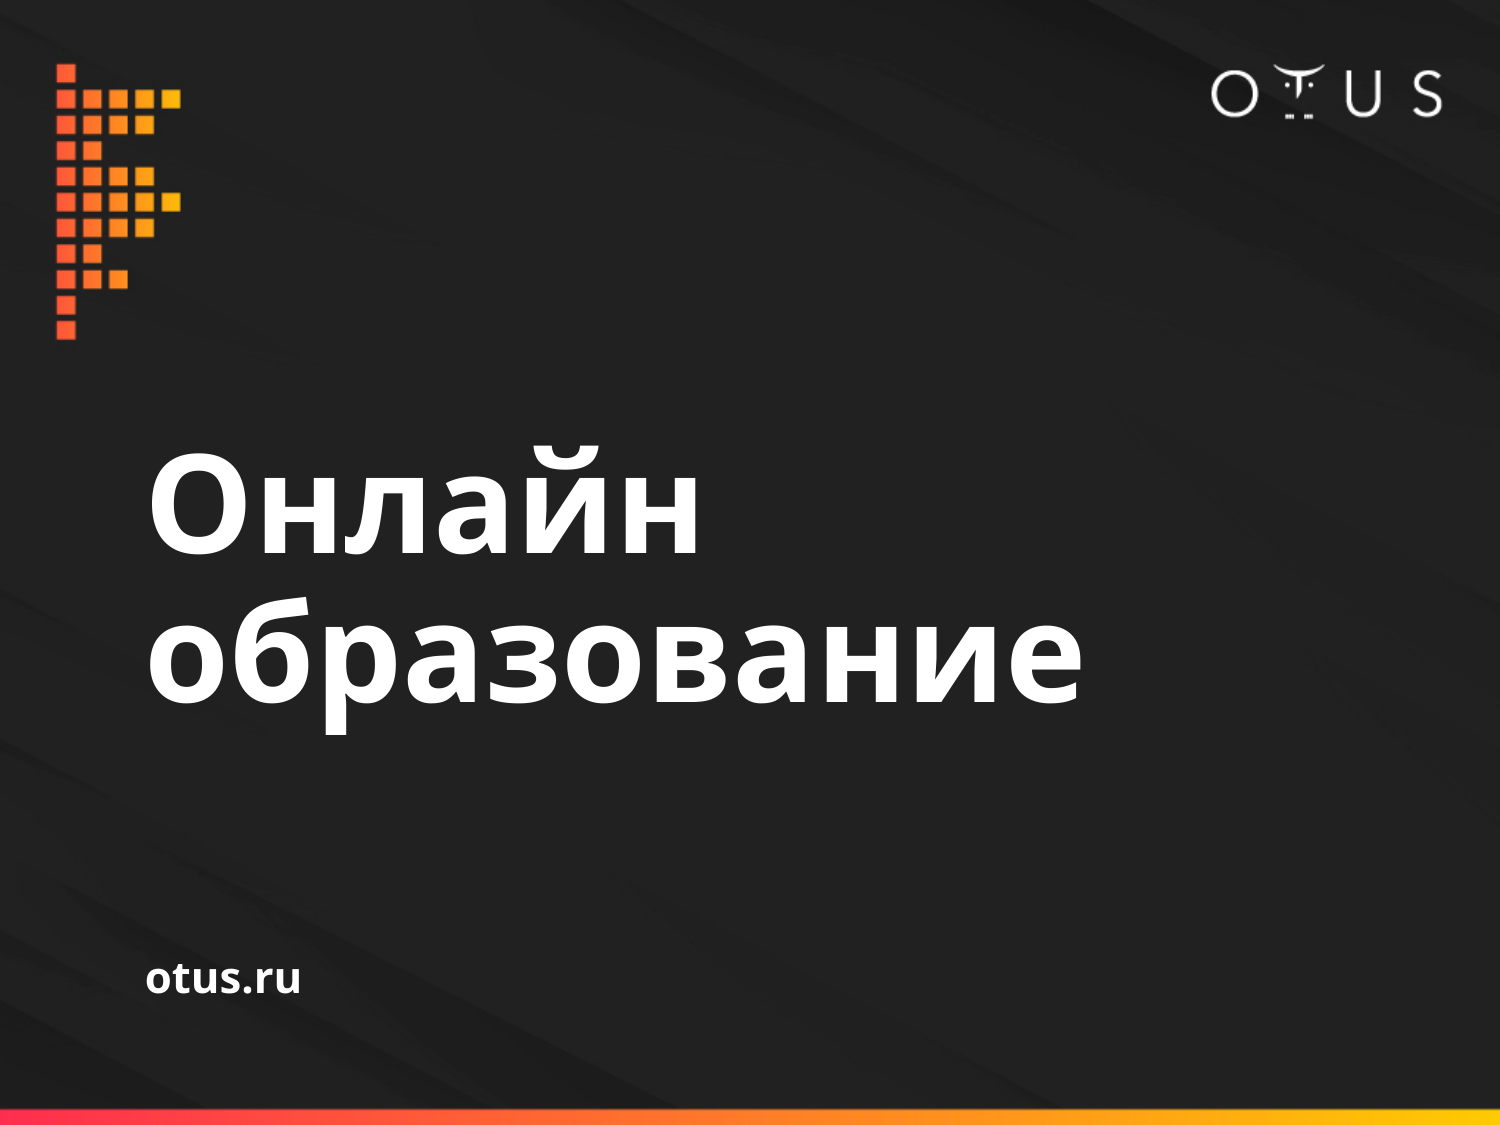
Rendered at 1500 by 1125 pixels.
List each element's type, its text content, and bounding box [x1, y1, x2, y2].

picture [0, 0, 1500, 1125]
title Онлайн образование [129, 420, 1473, 899]
subtitle otus.ru [129, 934, 959, 1109]
